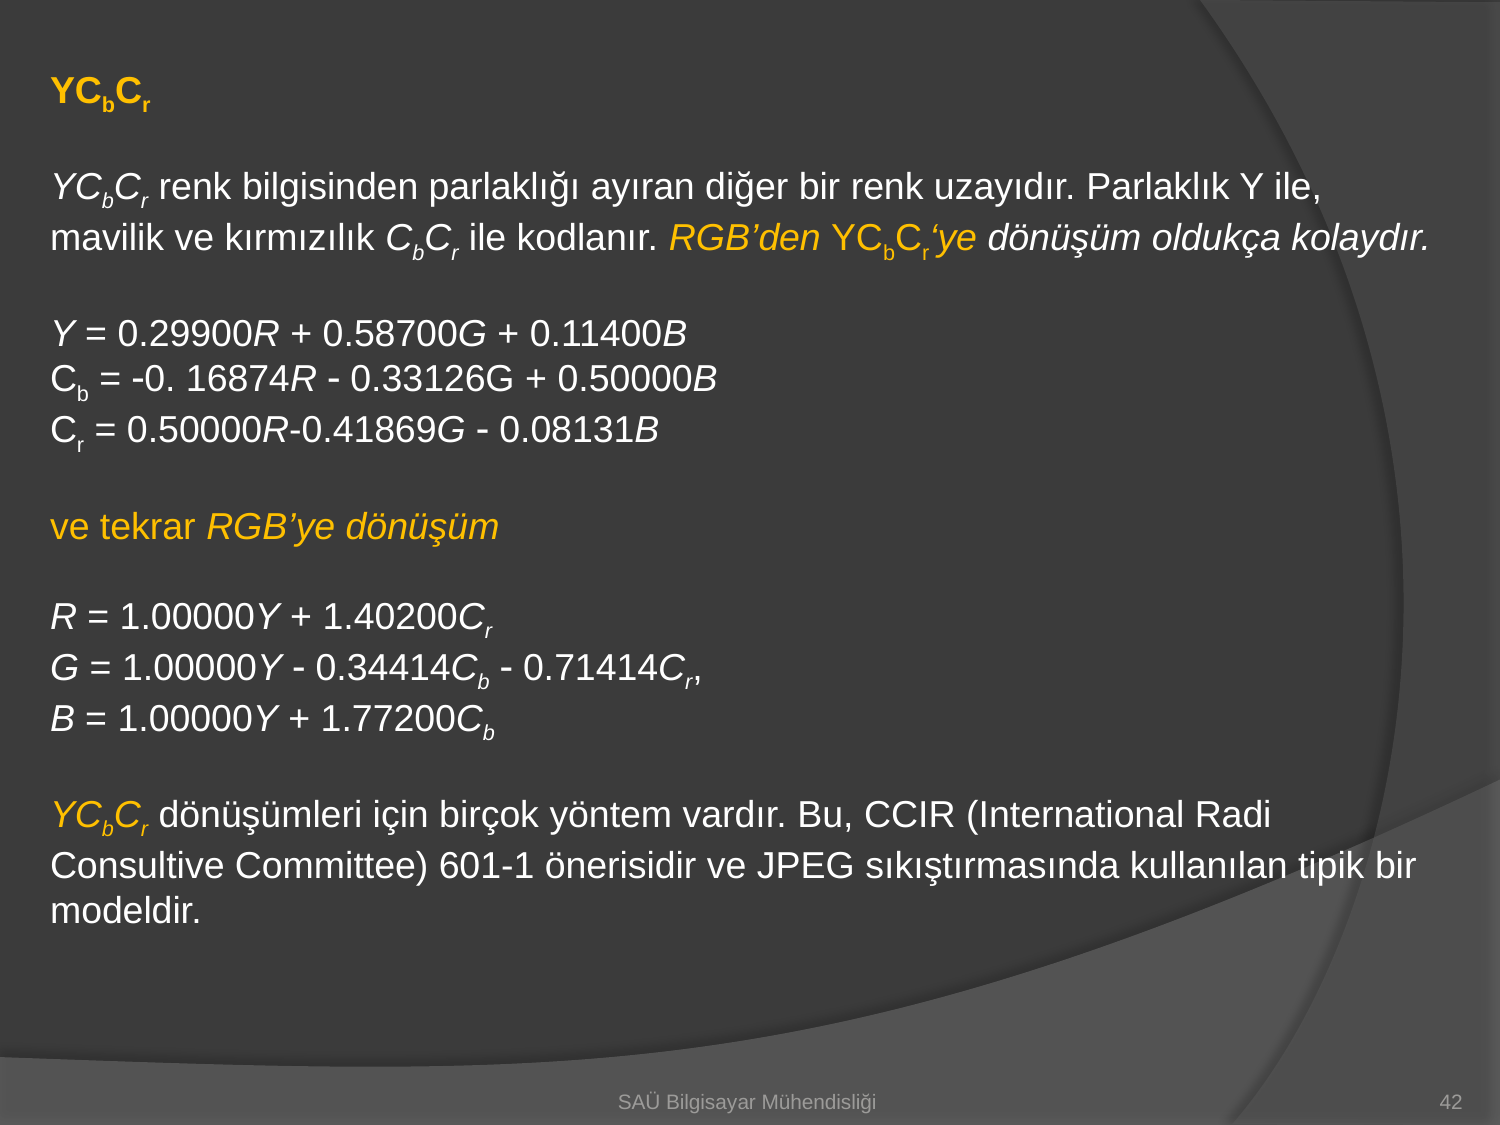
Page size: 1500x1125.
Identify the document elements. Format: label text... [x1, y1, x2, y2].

slide_number 42 [1337, 1053, 1463, 1114]
footer SAÜ Bilgisayar Mühendisliği [512, 1053, 988, 1114]
text_box YCbCr YCbCr renk bilgisinden parlaklığı ayıran diğer bir renk uzayıdır. Parlaklık Y ile, mavilik ve kırmızılık CbCr ile kodlanır. RGB’den YCbCr‘ye dönüşüm oldukça kolaydır. Y = 0.29900R + 0.58700G + 0.11400B Cb = 0. 16874R  0.33126G + 0.50000B Cr = 0.50000R-0.41869G  0.08131B ve tekrar RGB’ye dönüşüm R = 1.00000Y + 1.40200Cr G = 1.00000Y  0.34414Cb  0.71414Cr, B = 1.00000Y + 1.77200Cb YCbCr dönüşümleri için birçok yöntem vardır. Bu, CCIR (International Radi Consultive Committee) 601-1 önerisidir ve JPEG sıkıştırmasında kullanılan tipik bir modeldir. [35, 58, 1454, 984]
